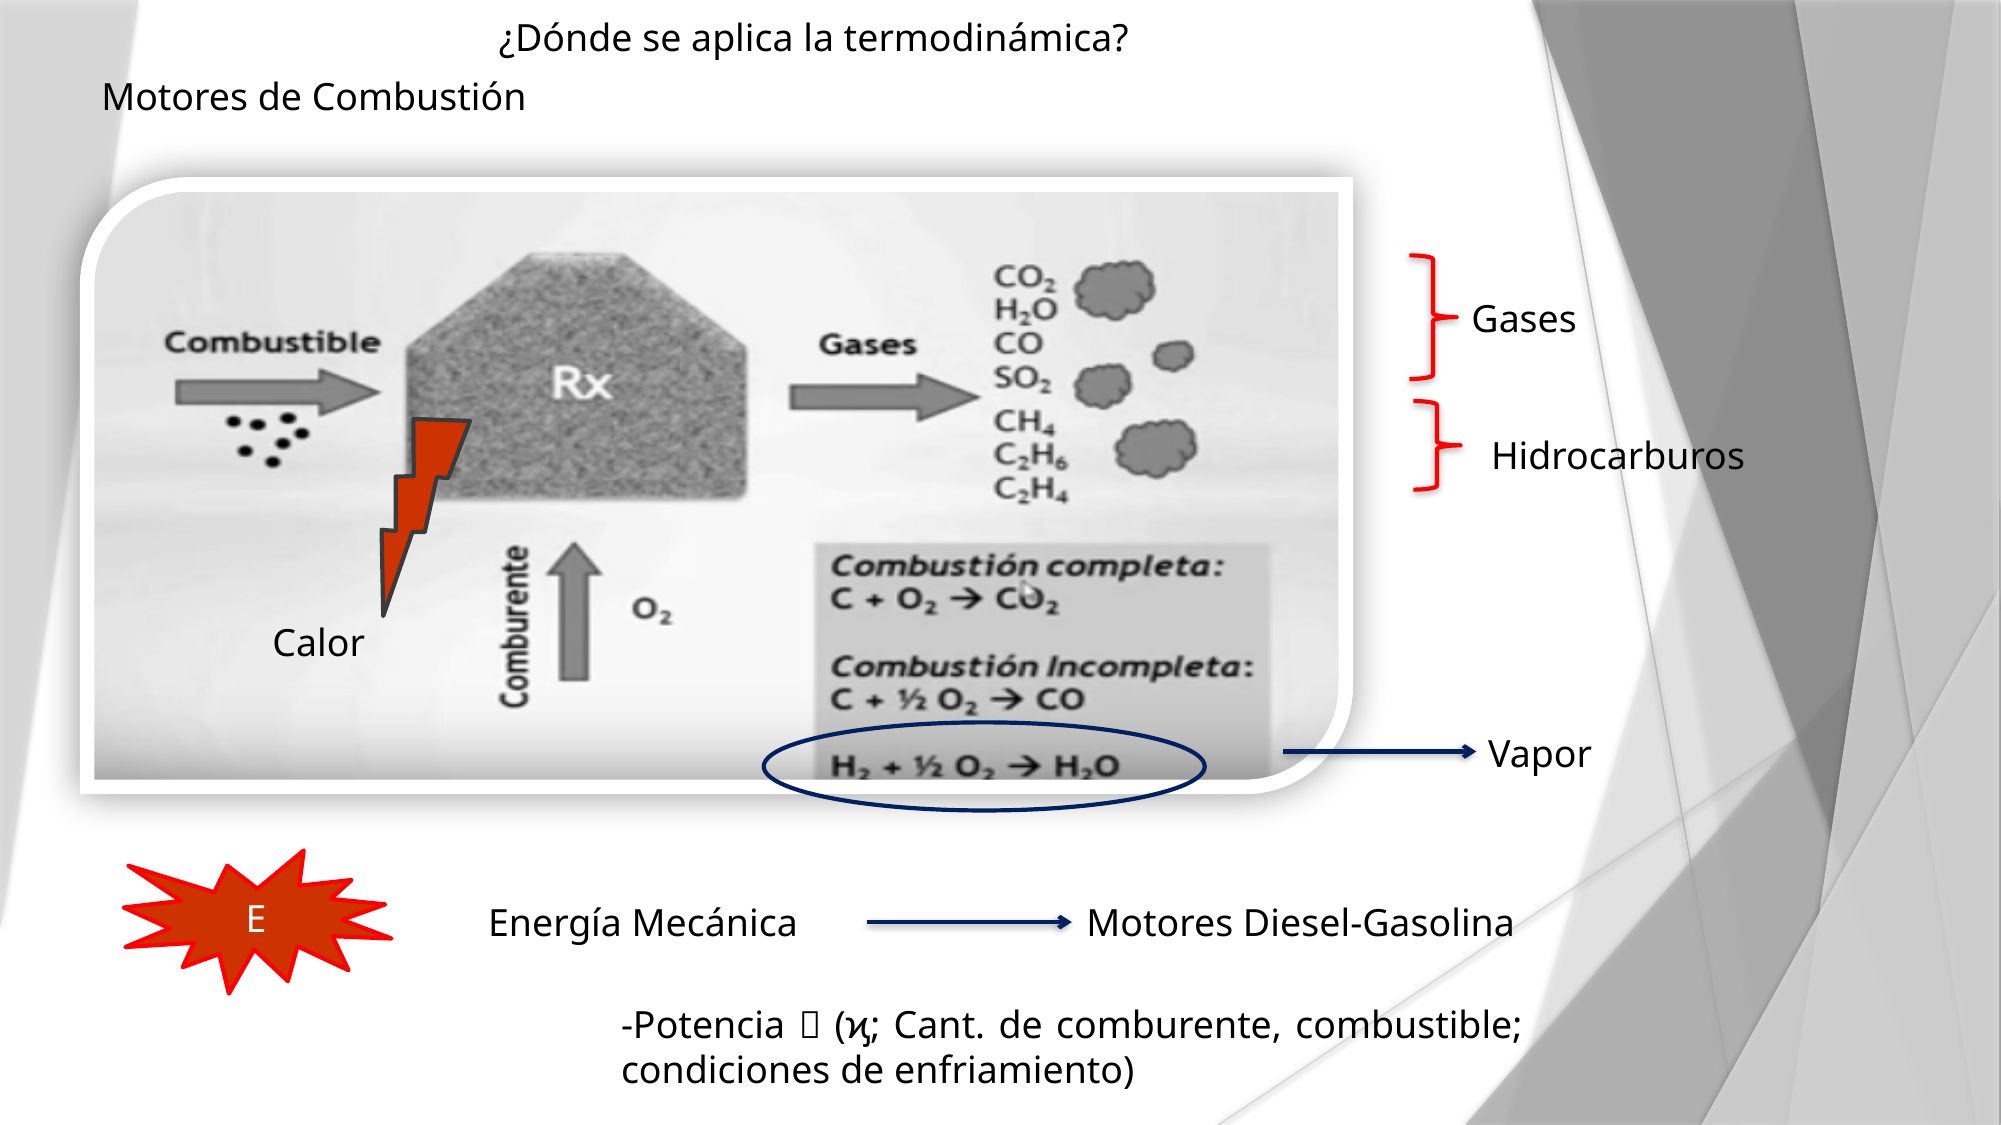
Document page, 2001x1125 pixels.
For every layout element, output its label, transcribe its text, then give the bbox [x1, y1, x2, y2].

picture [86, 184, 1346, 788]
text_box -Potencia  (ϗ; Cant. de comburente, combustible; condiciones de enfriamiento) [606, 1005, 1552, 1099]
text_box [1409, 255, 1694, 380]
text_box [123, 850, 1689, 994]
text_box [763, 722, 1738, 811]
text_box ¿Dónde se aplica la termodinámica? [484, 6, 1512, 67]
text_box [1413, 400, 1824, 490]
text_box Motores de Combustión [86, 65, 717, 126]
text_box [257, 402, 466, 675]
